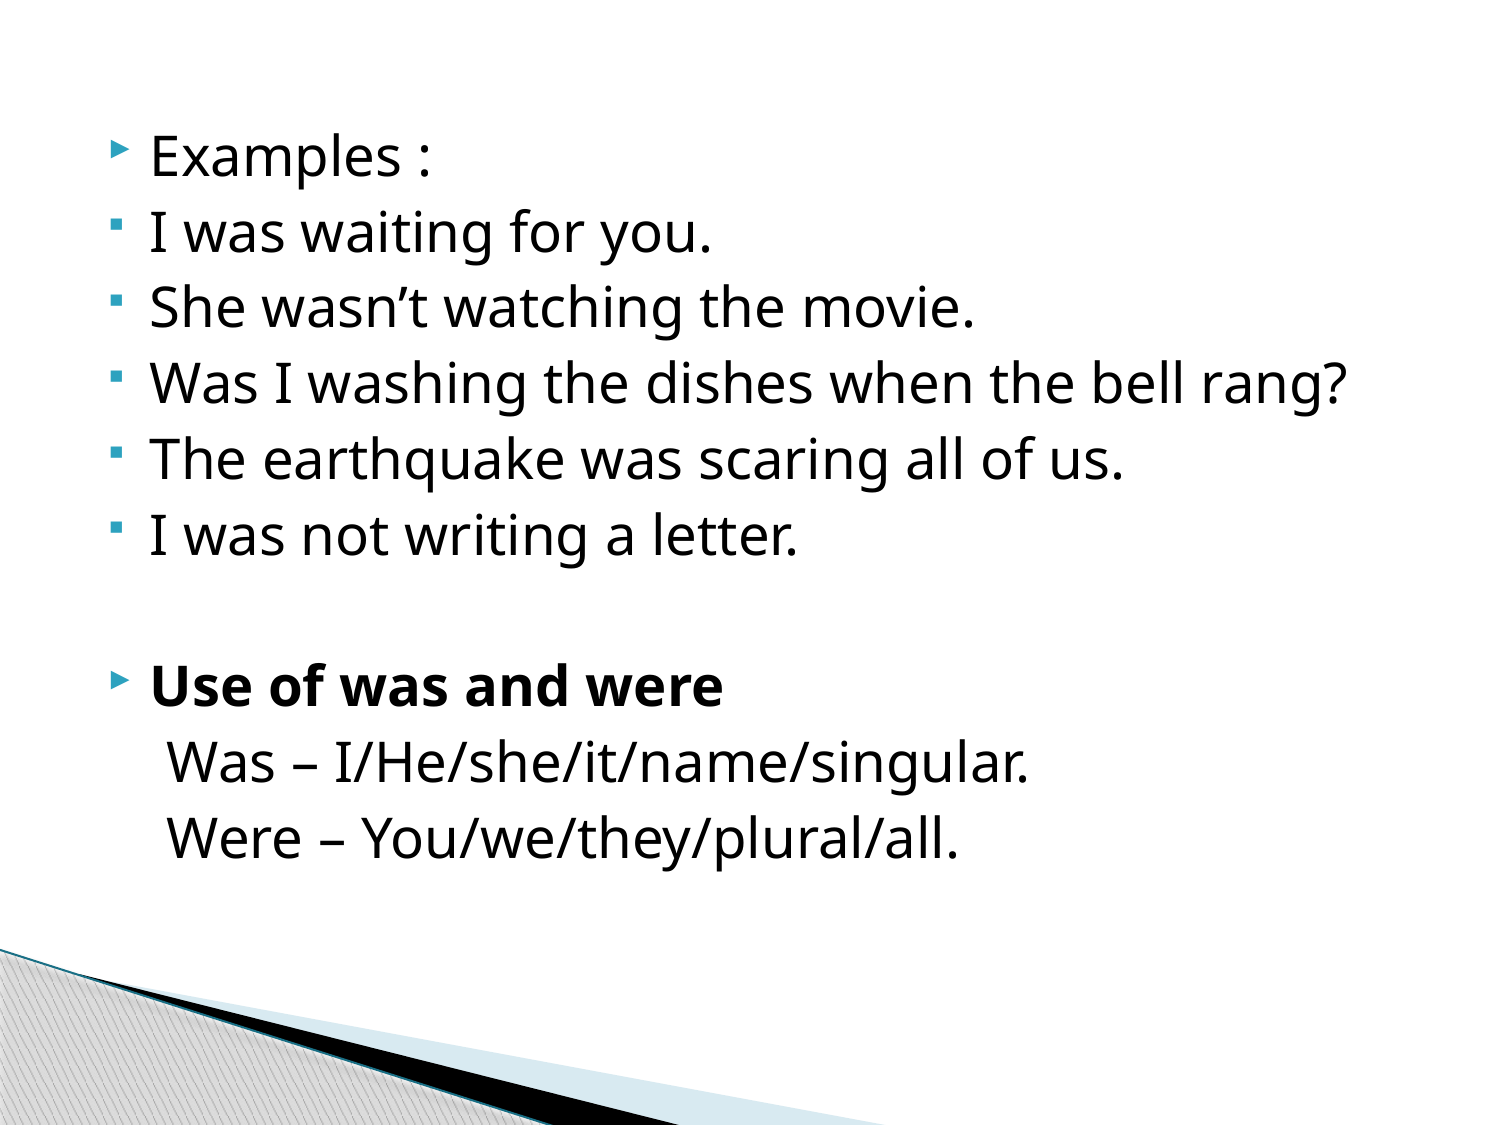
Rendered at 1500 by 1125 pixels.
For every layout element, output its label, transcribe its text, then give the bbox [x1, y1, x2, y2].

list Examples : I was waiting for you. She wasn’t watching the movie. Was I washing the dishes when the bell rang? The earthquake was scaring all of us. I was not writing a letter. Use of was and were Was – I/He/she/it/name/singular. Were – You/we/they/plural/all. [75, 112, 1425, 1061]
